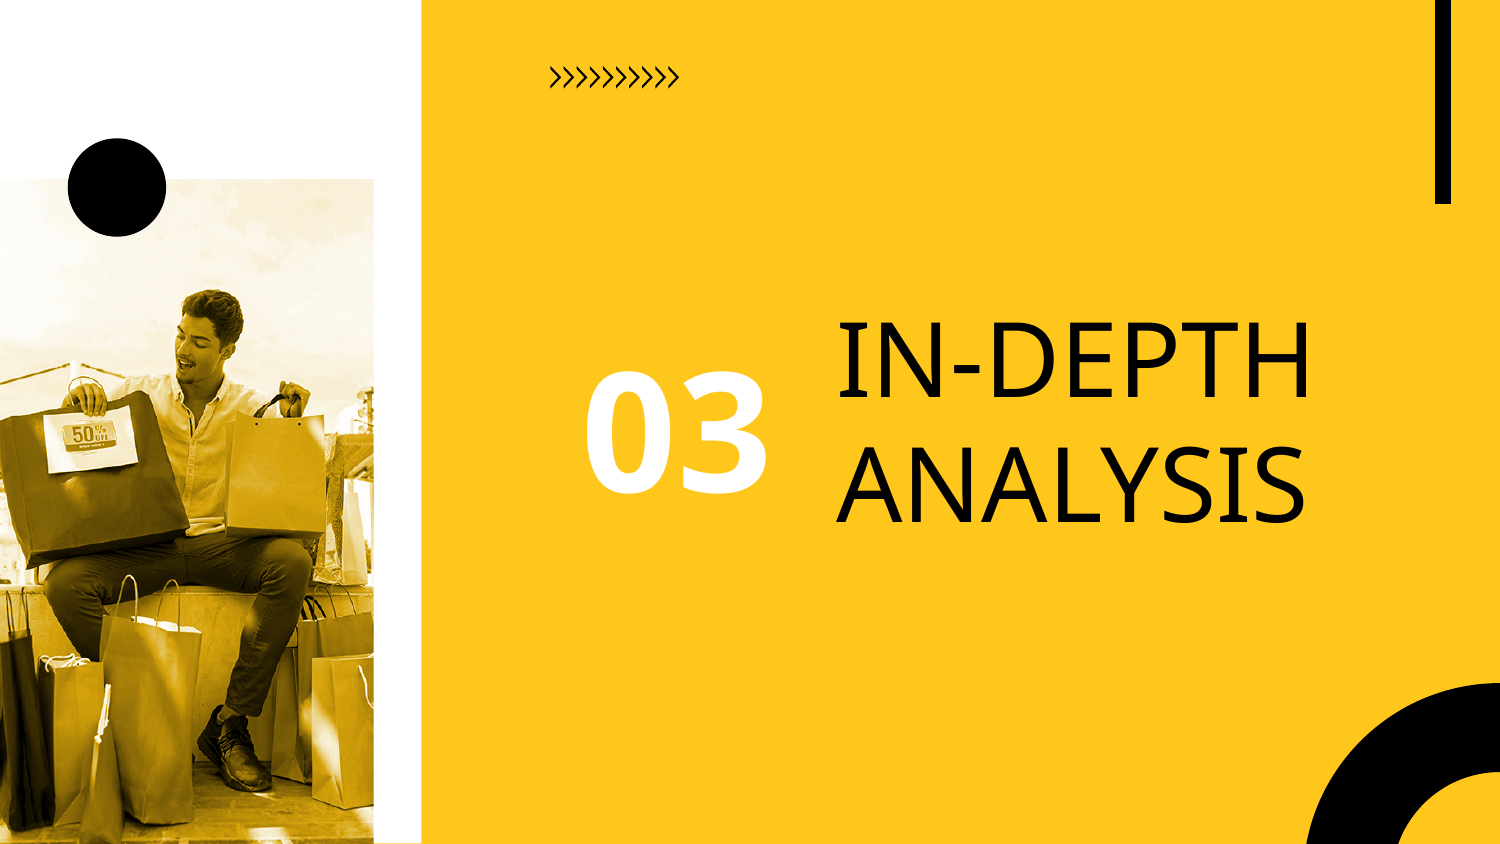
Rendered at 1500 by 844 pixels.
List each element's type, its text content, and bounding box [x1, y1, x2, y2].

picture [0, 178, 374, 844]
text_box [68, 138, 165, 177]
title IN-DEPTH ANALYSIS [821, 221, 1460, 616]
title 03 [548, 311, 807, 527]
